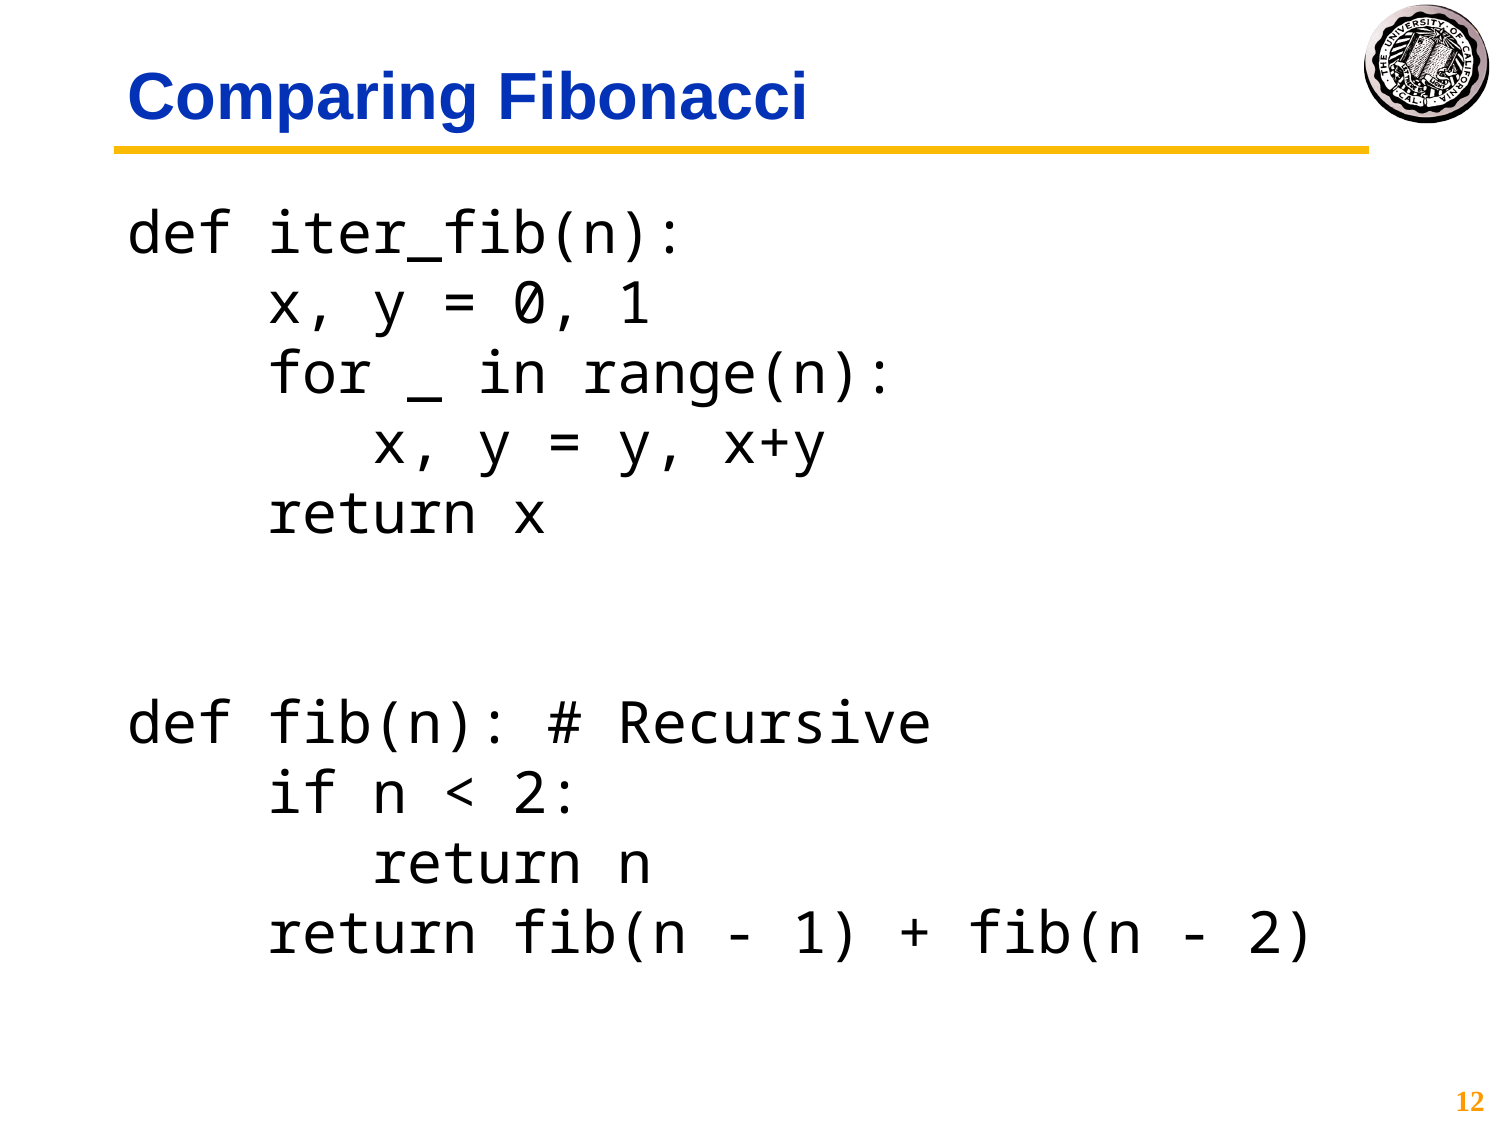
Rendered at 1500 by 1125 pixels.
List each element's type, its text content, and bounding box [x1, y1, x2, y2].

title Comparing Fibonacci [112, 37, 1375, 159]
picture [1350, 0, 1500, 127]
text_box def iter_fib(n): x, y = 0, 1 for _ in range(n): x, y = y, x+y return x def fib(n): # Recursive if n < 2: return n return fib(n - 1) + fib(n - 2) [112, 187, 1388, 972]
slide_number 12 [1412, 1074, 1500, 1125]
